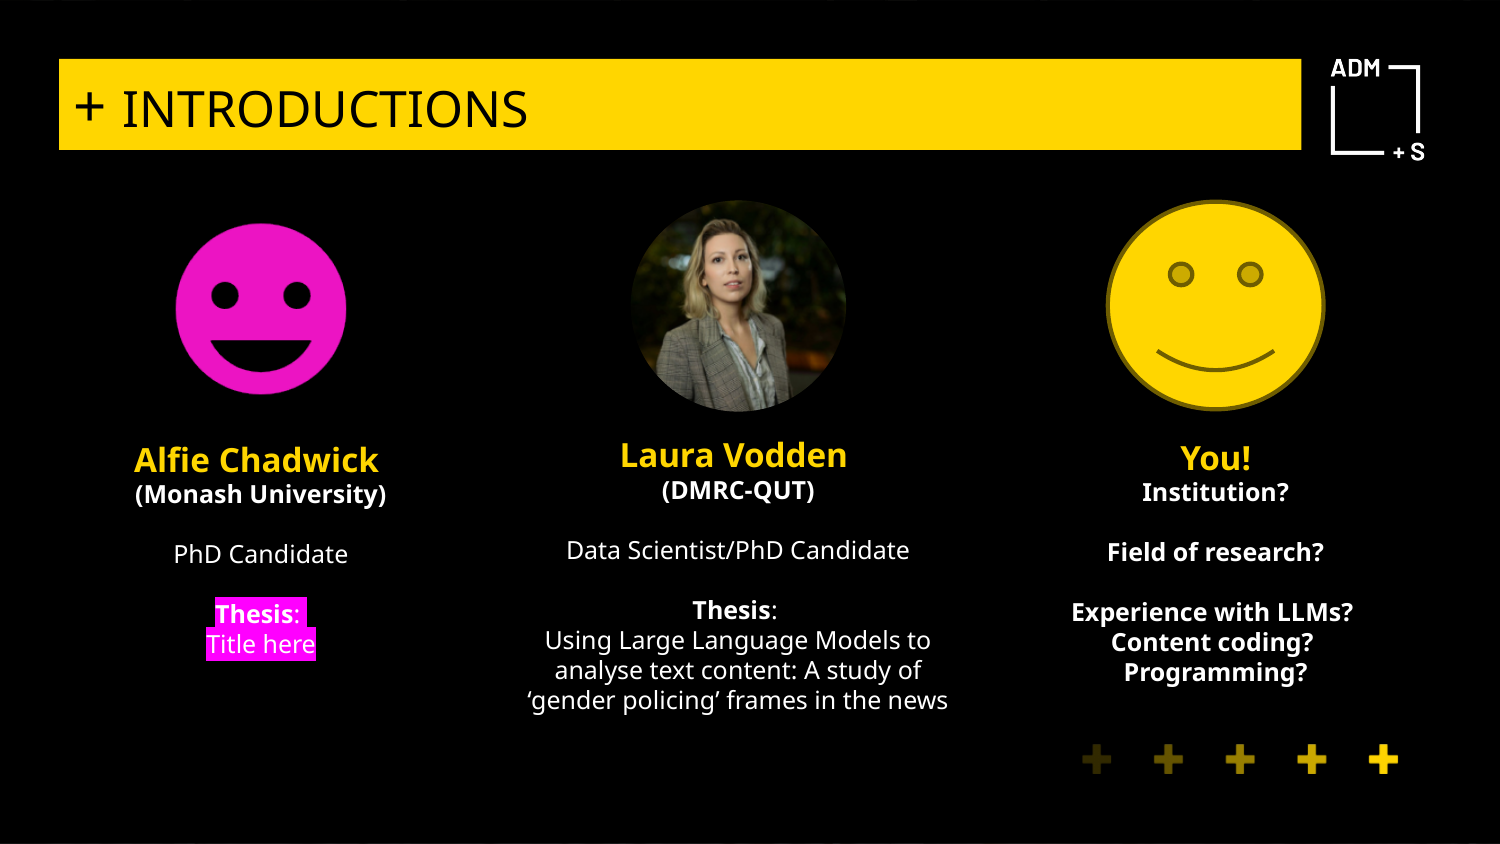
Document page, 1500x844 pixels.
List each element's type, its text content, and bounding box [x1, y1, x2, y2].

text_box [0, 0, 1500, 844]
picture [630, 200, 847, 412]
text_box Alfie Chadwick (Monash University) PhD Candidate Thesis: Title here [26, 431, 496, 667]
picture [153, 203, 370, 415]
picture [1081, 599, 1398, 844]
picture [1301, 29, 1451, 191]
text_box [1105, 199, 1326, 412]
text_box You! Institution? Field of research? Experience with LLMs? Content coding? Programming? [981, 429, 1450, 724]
text_box + INTRODUCTIONS [59, 58, 1296, 150]
text_box Laura Vodden (DMRC-QUT) Data Scientist/PhD Candidate Thesis: Using Large Language Models to analyse text content: A study of ‘gender policing’ frames in the news [504, 427, 973, 722]
